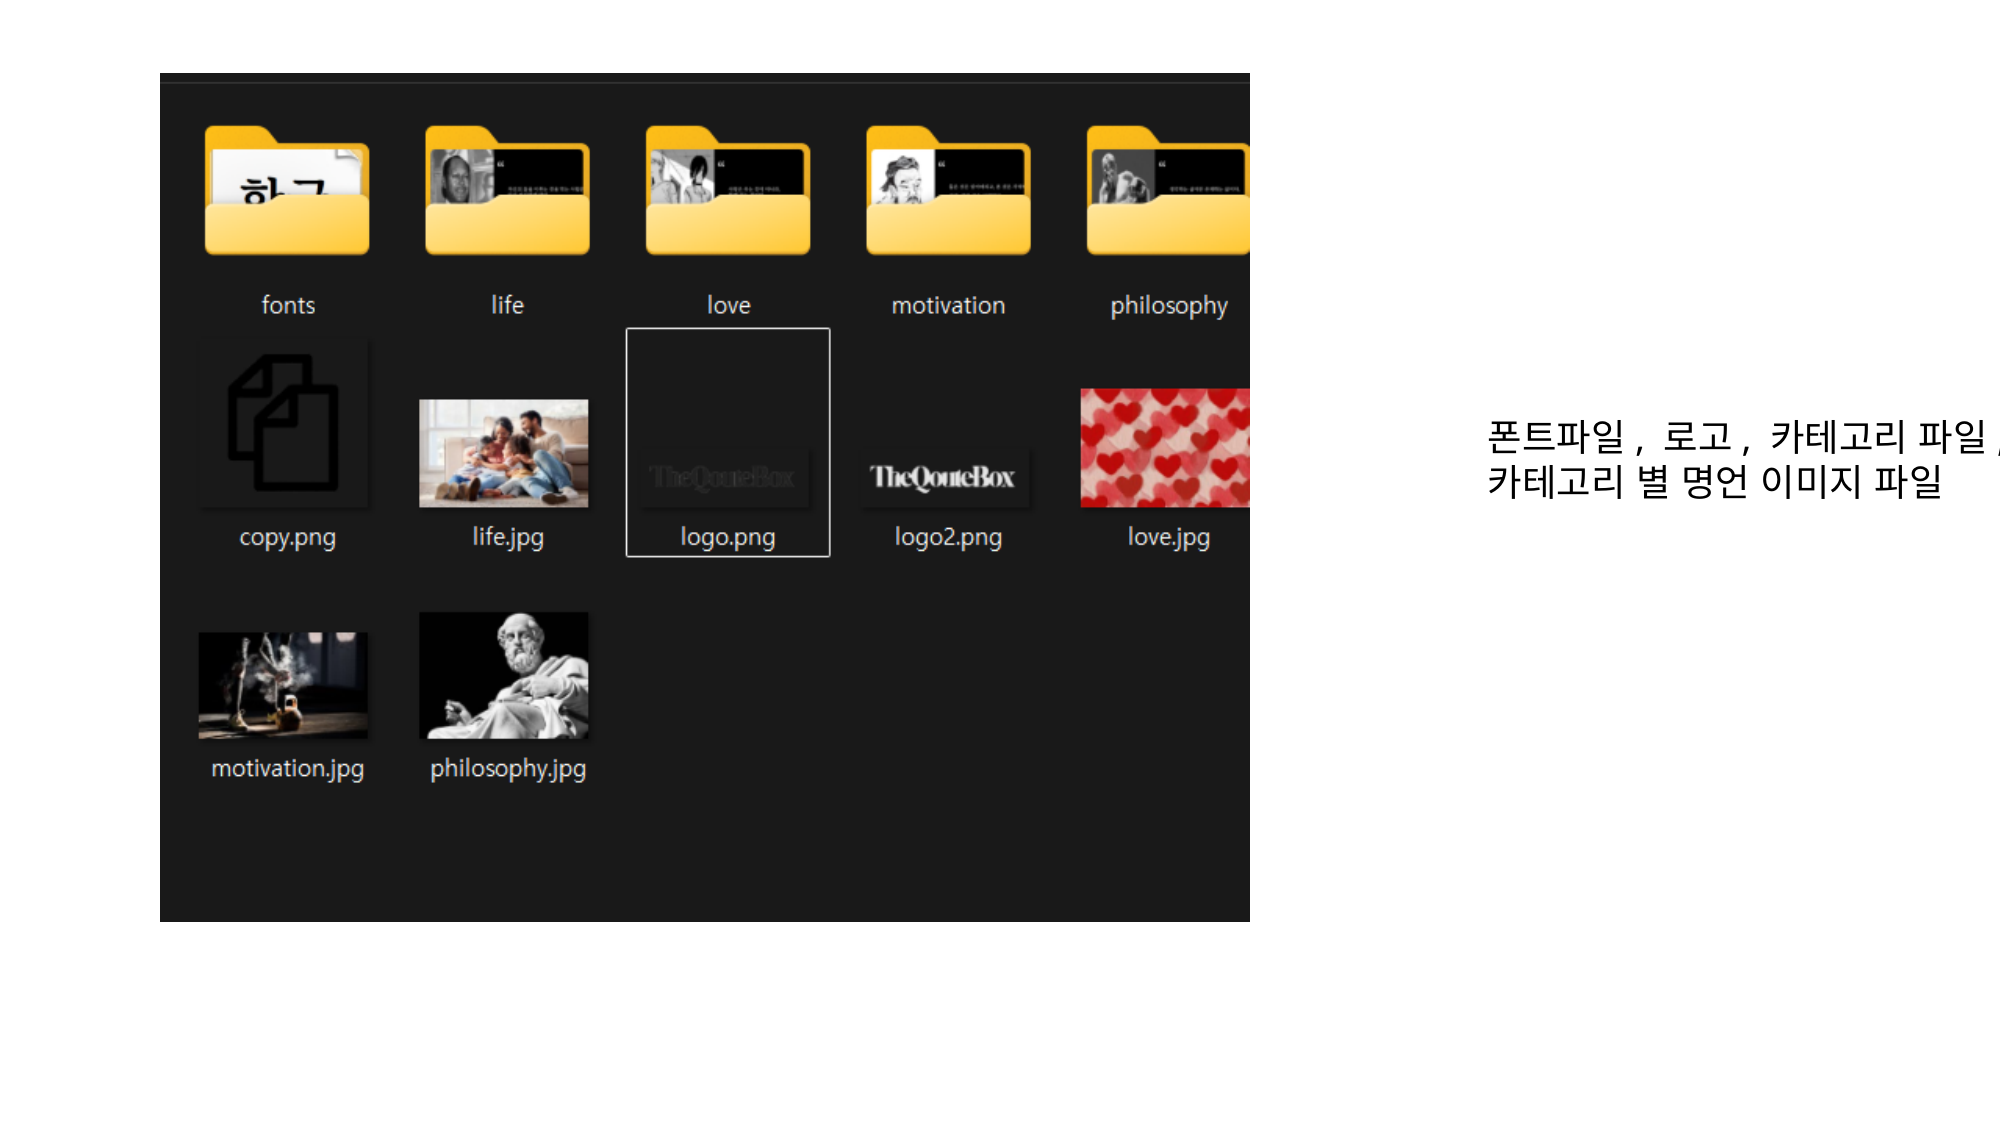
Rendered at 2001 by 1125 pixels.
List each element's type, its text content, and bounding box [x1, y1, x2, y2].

text_box 폰트파일, 로고, 카테고리 파일, 카테고리 별 명언 이미지 파일 [1473, 406, 2000, 512]
picture [160, 73, 1250, 922]
